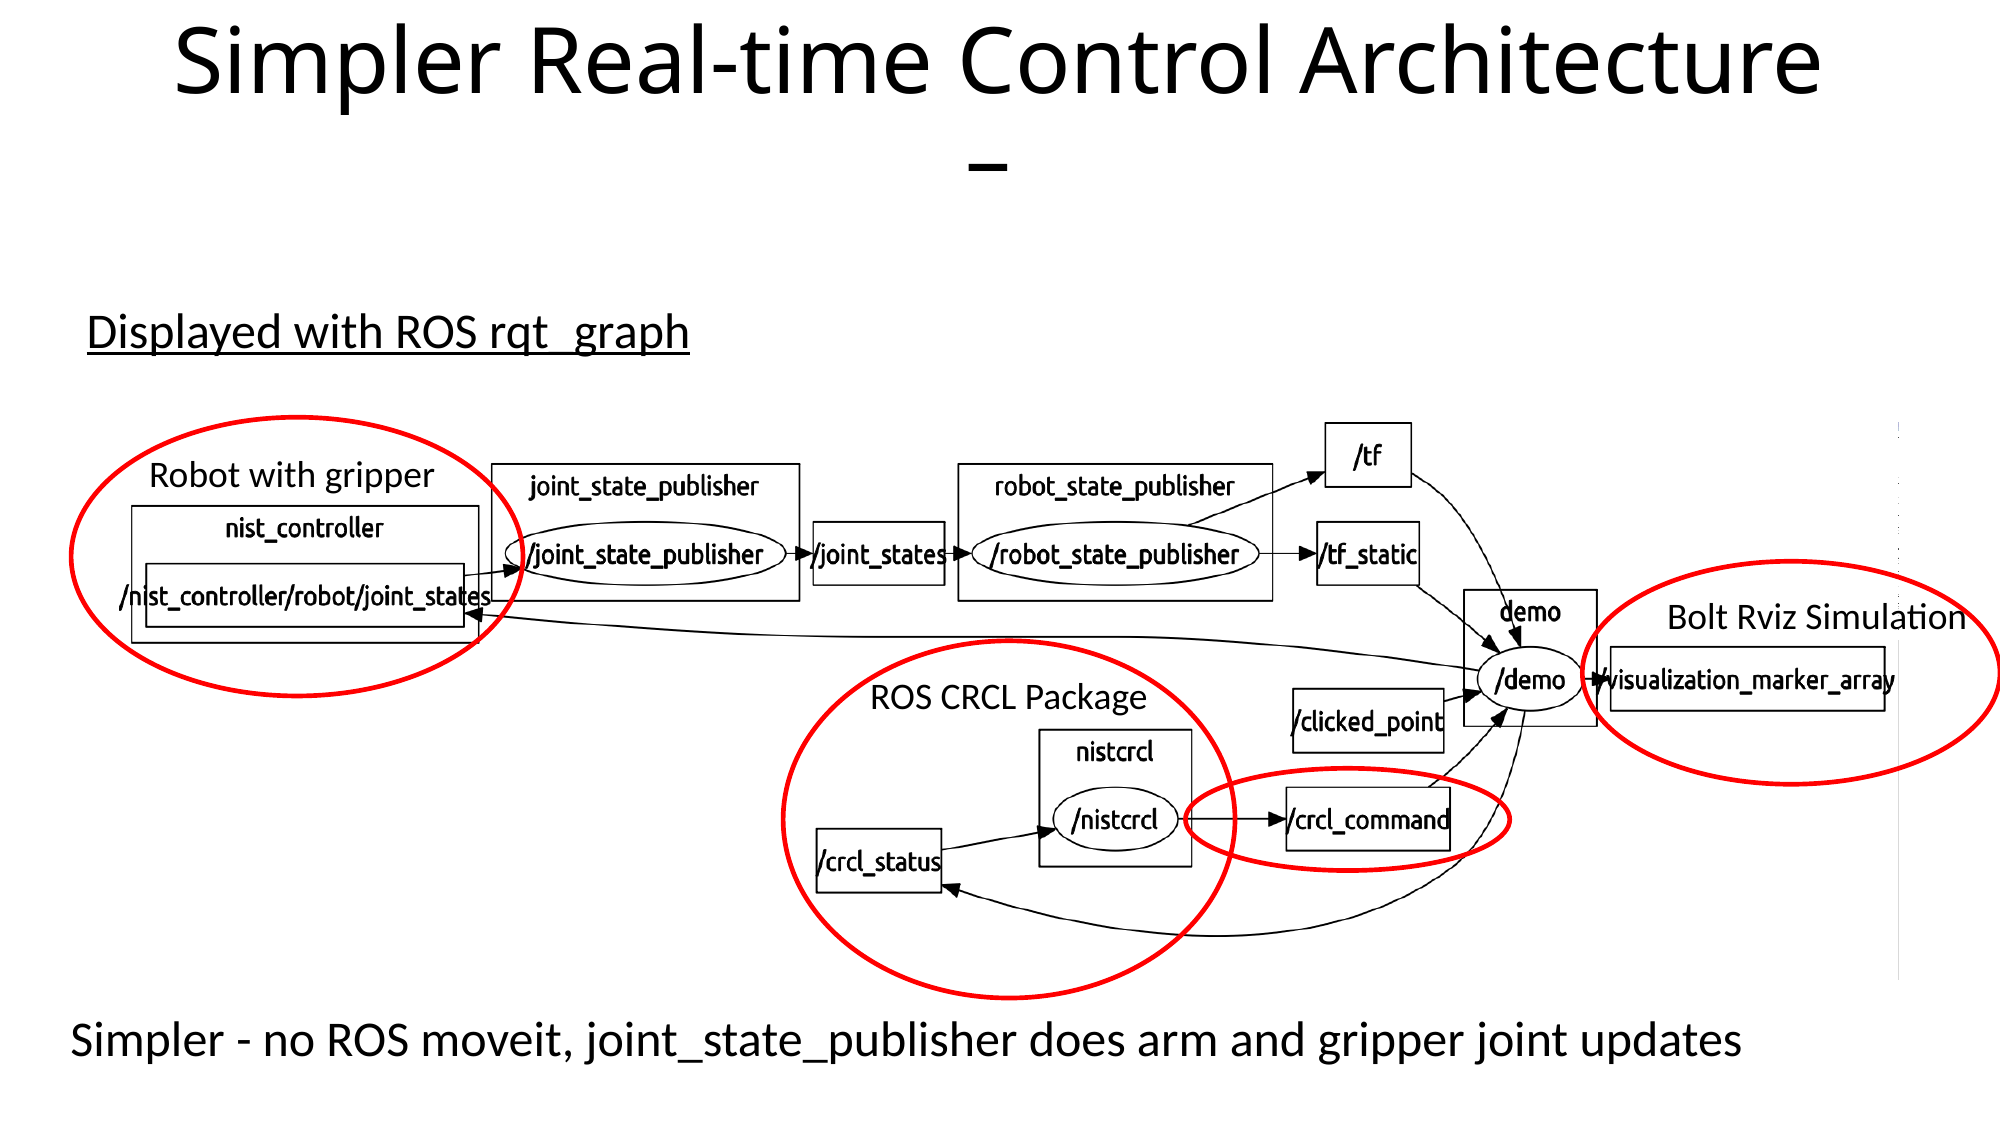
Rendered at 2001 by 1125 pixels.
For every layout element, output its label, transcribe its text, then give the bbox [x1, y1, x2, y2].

title Simpler Real-time Control Architecture – [137, 59, 1863, 278]
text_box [71, 417, 2000, 998]
text_box Simpler - no ROS moveit, joint_state_publisher does arm and gripper joint updates [55, 999, 1770, 1075]
text_box Displayed with ROS rqt_graph [71, 290, 706, 366]
